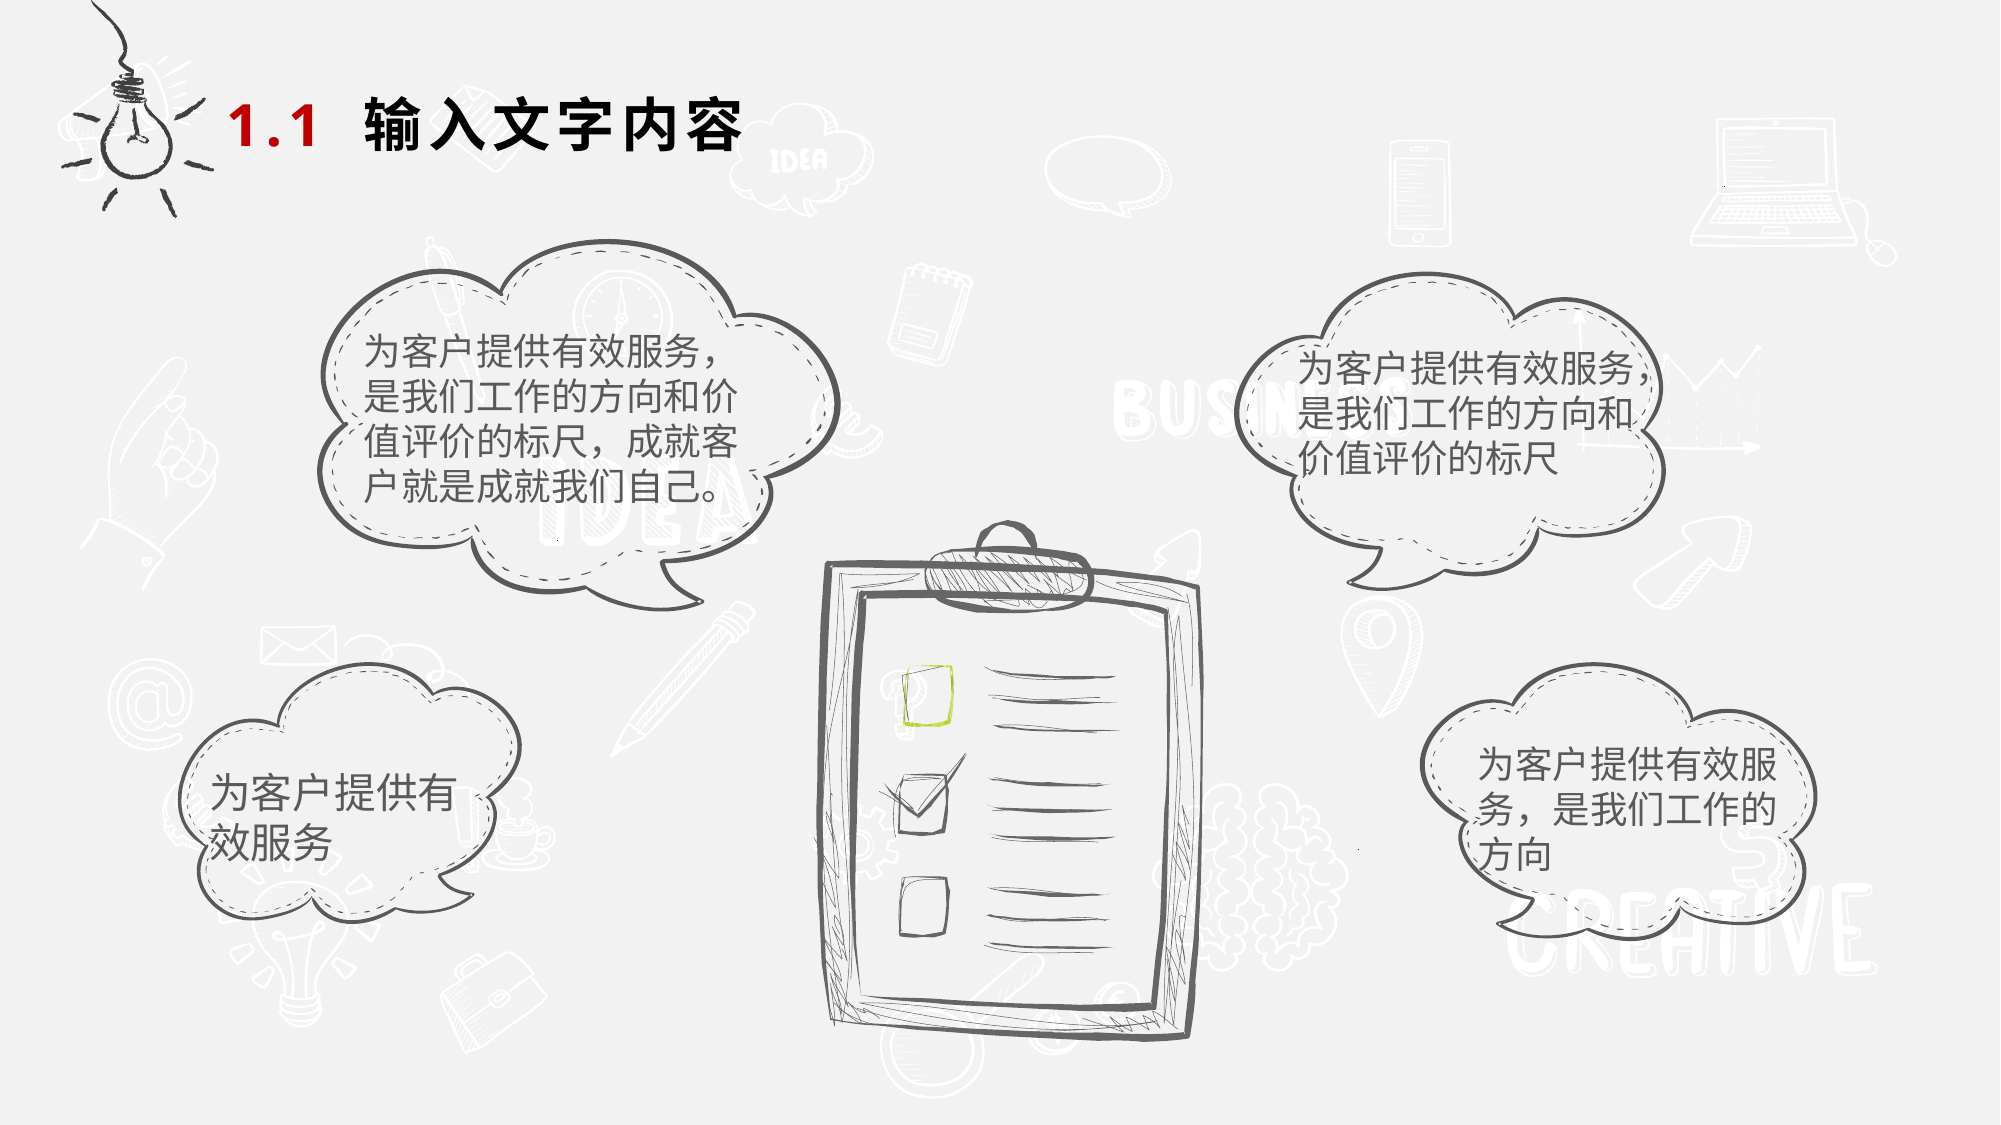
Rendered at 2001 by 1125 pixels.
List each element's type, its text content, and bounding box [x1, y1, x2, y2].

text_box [750, 529, 1263, 1074]
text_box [1232, 270, 1675, 595]
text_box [306, 237, 843, 617]
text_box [1412, 665, 1824, 955]
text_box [173, 666, 535, 937]
text_box 1.1 输入文字内容 [211, 80, 759, 166]
